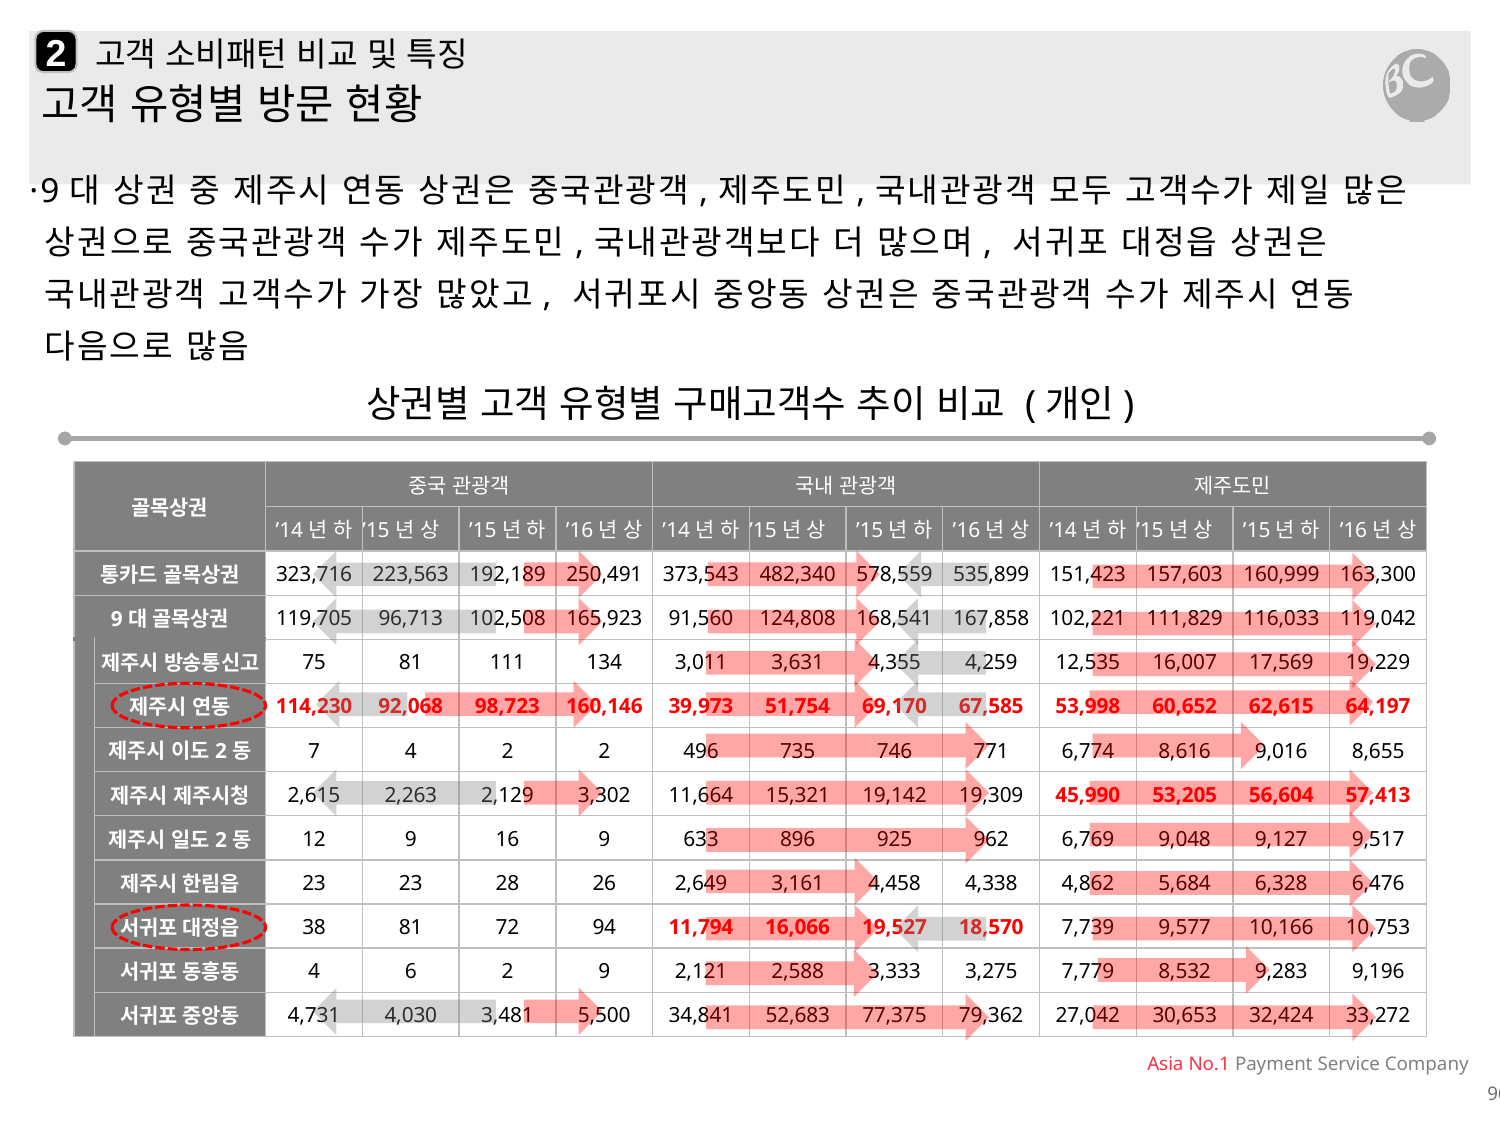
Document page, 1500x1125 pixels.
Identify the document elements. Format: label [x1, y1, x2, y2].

table_cell [653, 905, 749, 947]
table_cell [363, 993, 458, 998]
table_cell [1330, 1030, 1351, 1036]
table_cell [653, 552, 749, 595]
table_cell [943, 949, 1039, 992]
table_cell [338, 635, 362, 639]
text_box [1088, 551, 1377, 727]
table_cell [1137, 861, 1232, 870]
table_cell [266, 728, 362, 771]
table_cell [460, 861, 555, 903]
table_cell [943, 853, 964, 859]
table_cell [266, 684, 336, 727]
table_cell [1137, 759, 1232, 771]
table_cell [363, 587, 458, 595]
text_box [894, 549, 990, 729]
table_cell [653, 640, 749, 683]
table_cell [557, 993, 577, 998]
table_cell [580, 993, 652, 1036]
table_cell [750, 587, 845, 595]
table_cell [970, 772, 1039, 815]
table_cell [1351, 816, 1426, 859]
table_cell [266, 816, 362, 859]
text_box [523, 986, 603, 1036]
table_cell [557, 861, 652, 903]
table_cell [266, 772, 332, 815]
table_cell [95, 816, 265, 859]
table_cell [861, 640, 913, 683]
table_cell [363, 772, 458, 780]
table_cell [363, 552, 458, 561]
table_cell [1137, 896, 1232, 903]
table_cell [341, 717, 362, 727]
table_cell [363, 635, 458, 639]
table_cell [363, 905, 458, 947]
table_cell [557, 905, 652, 947]
table_cell [1137, 848, 1232, 859]
table_cell [750, 640, 845, 650]
table_cell [943, 772, 964, 780]
text_box [705, 992, 990, 1042]
table_cell [363, 507, 458, 550]
picture [1383, 49, 1450, 122]
table_cell [266, 640, 362, 683]
table_cell [920, 942, 942, 947]
table_cell [653, 993, 749, 1036]
table_cell [363, 806, 458, 815]
table_cell [1137, 684, 1232, 689]
table_cell [1330, 596, 1351, 610]
table_cell [1234, 861, 1329, 870]
table_cell [858, 684, 915, 727]
table_cell [460, 905, 555, 947]
table_cell [847, 806, 942, 815]
table_cell [920, 717, 942, 727]
table_cell [557, 806, 577, 815]
text_box [315, 679, 409, 729]
table_cell [1234, 993, 1329, 1004]
table_cell [847, 772, 942, 780]
table_cell [1040, 905, 1136, 947]
table_cell [750, 759, 845, 771]
table_cell [968, 728, 1039, 771]
table_cell [653, 728, 749, 771]
table_cell [943, 596, 1039, 639]
table_cell [557, 1024, 578, 1036]
table_cell [557, 684, 572, 691]
table_cell [338, 806, 362, 815]
table_cell [1234, 552, 1329, 563]
table_cell [557, 728, 652, 771]
table_cell [1330, 861, 1348, 870]
table_cell [225, 684, 265, 699]
table_cell [847, 552, 855, 561]
table_cell [859, 596, 918, 639]
text_box [17, 184, 1472, 345]
table_cell [943, 759, 964, 771]
table_cell [557, 640, 652, 683]
table_cell [95, 641, 265, 683]
table_cell [1234, 942, 1329, 947]
table_cell [266, 949, 362, 992]
text_box [312, 768, 497, 818]
table_cell [653, 861, 749, 903]
table_cell [1234, 715, 1329, 727]
table_cell [95, 905, 160, 947]
table_cell [847, 728, 942, 732]
table_cell [1234, 806, 1329, 815]
table_cell [943, 861, 1039, 903]
table_cell [363, 728, 458, 771]
text_box [111, 904, 267, 951]
table_cell [1234, 684, 1329, 689]
table_cell [583, 552, 652, 595]
table_cell [1137, 596, 1232, 610]
table_cell [460, 684, 555, 691]
table_cell [750, 684, 845, 691]
table_cell [1234, 816, 1329, 821]
table_cell [363, 949, 458, 992]
table_cell [1137, 1030, 1232, 1036]
table_cell [460, 772, 555, 815]
table_cell [922, 552, 942, 561]
table_cell [581, 596, 652, 639]
table_cell [1040, 640, 1136, 683]
table_cell [363, 596, 458, 608]
table_cell [1330, 772, 1348, 780]
table_cell [943, 684, 1039, 727]
table_cell [847, 676, 853, 683]
table_cell [750, 635, 845, 639]
table_cell [338, 587, 362, 595]
table_cell [1040, 684, 1136, 727]
table_cell [1137, 806, 1232, 815]
table_cell [750, 853, 845, 859]
table_cell [1040, 507, 1136, 550]
table_cell [75, 641, 94, 1036]
table_cell [225, 712, 265, 727]
table_cell [750, 552, 845, 561]
table_cell [1234, 507, 1329, 550]
table_cell [943, 905, 1039, 947]
table_cell [653, 507, 749, 550]
table_cell [1137, 816, 1232, 821]
table_cell [1354, 861, 1426, 903]
text_box [111, 682, 267, 729]
table_cell [557, 772, 577, 780]
table_cell [1330, 942, 1351, 947]
text_box [523, 768, 603, 818]
table_cell [1330, 507, 1426, 550]
table_cell [1234, 589, 1329, 595]
table_cell [577, 684, 652, 727]
text_box [1088, 768, 1377, 953]
table_cell [460, 993, 555, 1036]
table_header [1040, 462, 1426, 506]
table_cell [750, 1030, 845, 1036]
table_cell [943, 640, 1039, 683]
table_cell [847, 717, 853, 727]
table_cell [968, 816, 1039, 859]
table_cell [653, 596, 749, 639]
table_cell [1354, 552, 1426, 595]
table_cell [847, 861, 853, 868]
table_cell [1355, 905, 1426, 947]
table_cell [1330, 806, 1348, 815]
table_cell [857, 905, 916, 947]
table_cell [1351, 684, 1426, 727]
table_cell [847, 684, 853, 691]
table_cell [557, 635, 577, 639]
table_cell [847, 853, 942, 859]
table_cell [1137, 772, 1232, 780]
text_box [424, 679, 598, 729]
table_cell [847, 894, 853, 903]
table_cell [920, 905, 942, 916]
table_cell [557, 507, 652, 550]
table_cell [1234, 896, 1329, 903]
table_cell [460, 507, 555, 550]
table_cell [1137, 905, 1232, 916]
table_cell [943, 552, 1039, 595]
table_header [653, 462, 1039, 506]
table_cell [1040, 861, 1136, 903]
table_cell [460, 949, 555, 992]
table_cell [1137, 640, 1232, 651]
table_cell [1330, 896, 1348, 903]
table_cell [750, 861, 845, 868]
table_cell [943, 993, 964, 1004]
table_cell [363, 861, 458, 903]
table_cell [1040, 816, 1136, 859]
text_box [1096, 945, 1271, 995]
table_cell [95, 949, 265, 992]
table_cell [460, 552, 555, 595]
table_cell [750, 676, 845, 683]
table_cell [557, 949, 652, 992]
table_cell [1330, 640, 1351, 651]
table_header [266, 462, 652, 506]
table_cell [1330, 589, 1351, 595]
table_cell [847, 596, 855, 608]
table_cell [847, 587, 855, 595]
table_cell [920, 676, 942, 683]
table_cell [1137, 552, 1232, 563]
table_cell [943, 507, 1039, 550]
table_cell [338, 772, 362, 780]
table_cell [847, 507, 942, 550]
text_box [312, 987, 497, 1036]
table_cell [460, 596, 555, 639]
table_cell [219, 905, 265, 921]
table_cell [859, 861, 942, 903]
table_cell [750, 596, 845, 608]
table_cell [557, 587, 577, 595]
table_cell [266, 552, 333, 595]
table_cell [95, 861, 265, 903]
table_cell [847, 640, 853, 650]
table_cell [1040, 596, 1136, 639]
table_cell [943, 806, 964, 815]
table_cell [266, 861, 362, 903]
table_cell [363, 1024, 458, 1036]
table_cell [653, 949, 749, 992]
table_cell [1354, 993, 1426, 1036]
table_cell [1040, 949, 1136, 992]
table_cell [1234, 949, 1245, 957]
table_cell [557, 717, 572, 727]
table_cell [943, 1030, 964, 1036]
table_cell [1330, 728, 1426, 771]
text_box [71, 384, 1430, 426]
table_cell [1137, 983, 1232, 992]
text_box [705, 549, 881, 729]
text_box [33, 28, 79, 75]
table_cell [1137, 507, 1232, 550]
table_cell [1330, 848, 1348, 859]
table_cell [95, 684, 154, 727]
table_cell [235, 933, 265, 947]
table_cell [1330, 552, 1351, 563]
table_cell [460, 717, 555, 727]
table_cell [1250, 949, 1329, 992]
table_cell [1355, 596, 1426, 639]
title [41, 33, 1376, 79]
table_cell [460, 640, 555, 683]
table_cell [1234, 640, 1329, 651]
table_cell [363, 640, 458, 683]
table_cell [968, 993, 1039, 1036]
table_cell [338, 1024, 362, 1036]
table_cell [847, 993, 942, 1004]
table_cell [750, 894, 845, 903]
table_cell [750, 507, 845, 550]
table_cell [1330, 677, 1349, 683]
table_cell [653, 772, 749, 815]
table_cell [266, 905, 362, 947]
table_cell [1137, 715, 1232, 727]
table_cell [750, 942, 845, 947]
table_cell [1330, 816, 1348, 821]
table_cell [1330, 715, 1349, 727]
text_box [704, 857, 879, 998]
table_cell [338, 596, 362, 608]
table_cell [847, 1030, 942, 1036]
table_cell [1234, 728, 1329, 771]
text_box [894, 904, 987, 954]
table_cell [920, 684, 942, 691]
table_cell [338, 552, 362, 561]
table_header [75, 462, 265, 550]
table_cell [1234, 848, 1329, 859]
table_cell [1040, 993, 1136, 1036]
table_cell [557, 596, 577, 608]
table_cell [750, 993, 845, 1004]
table_cell [363, 816, 458, 859]
table_cell [1234, 1030, 1329, 1036]
table_cell [266, 596, 334, 639]
text_box [523, 549, 603, 646]
table_cell [95, 772, 265, 815]
table_cell [1330, 905, 1351, 916]
table_cell [750, 816, 845, 827]
text_box [1091, 721, 1266, 770]
table_cell [266, 507, 362, 550]
table_cell [1234, 905, 1329, 916]
table_cell [75, 552, 265, 595]
table_cell [1040, 772, 1136, 815]
table_cell [860, 552, 917, 595]
table_cell [583, 772, 652, 815]
table_cell [1137, 993, 1232, 1004]
table_cell [847, 949, 853, 960]
table_cell [95, 993, 265, 1036]
table_cell [1234, 677, 1329, 683]
table_cell [920, 635, 942, 639]
table_cell [920, 596, 942, 608]
table_cell [922, 587, 942, 595]
table_cell [750, 728, 845, 732]
table_cell [1234, 772, 1329, 780]
table_cell [1234, 596, 1329, 610]
table_cell [1234, 983, 1245, 992]
table_cell [750, 806, 845, 815]
table_cell [1330, 949, 1426, 992]
list [41, 83, 1376, 131]
table_cell [1330, 993, 1351, 1004]
table_cell [1040, 552, 1136, 595]
table_cell [943, 728, 964, 732]
table_cell [943, 816, 964, 827]
table_cell [338, 993, 362, 998]
text_box [1091, 992, 1377, 1042]
table_cell [557, 552, 577, 561]
table_cell [750, 949, 845, 960]
table_cell [750, 717, 845, 727]
table_cell [1355, 772, 1426, 815]
table_cell [750, 986, 845, 992]
table_cell [1040, 728, 1136, 771]
table_cell [1137, 677, 1232, 683]
table_cell [460, 728, 555, 771]
table_cell [363, 684, 458, 727]
table_cell [1137, 949, 1232, 957]
table_cell [653, 816, 749, 859]
table_cell [920, 640, 942, 650]
table_cell [847, 905, 853, 916]
text_box [705, 721, 990, 865]
table_cell [460, 816, 555, 859]
table_cell [75, 596, 265, 637]
table_cell [1137, 589, 1232, 595]
table_cell [1358, 640, 1426, 683]
table_cell [95, 728, 265, 771]
table_cell [557, 816, 652, 859]
table_cell [847, 816, 942, 827]
table_cell [858, 949, 942, 992]
table_cell [266, 993, 335, 1036]
table_cell [847, 759, 942, 771]
text_box [312, 549, 497, 646]
table_cell [1330, 684, 1348, 689]
table_cell [341, 684, 362, 691]
table_cell [750, 905, 845, 916]
table_cell [1137, 942, 1232, 947]
table_cell [653, 684, 749, 727]
table_cell [750, 772, 845, 780]
table_cell [1137, 728, 1232, 732]
